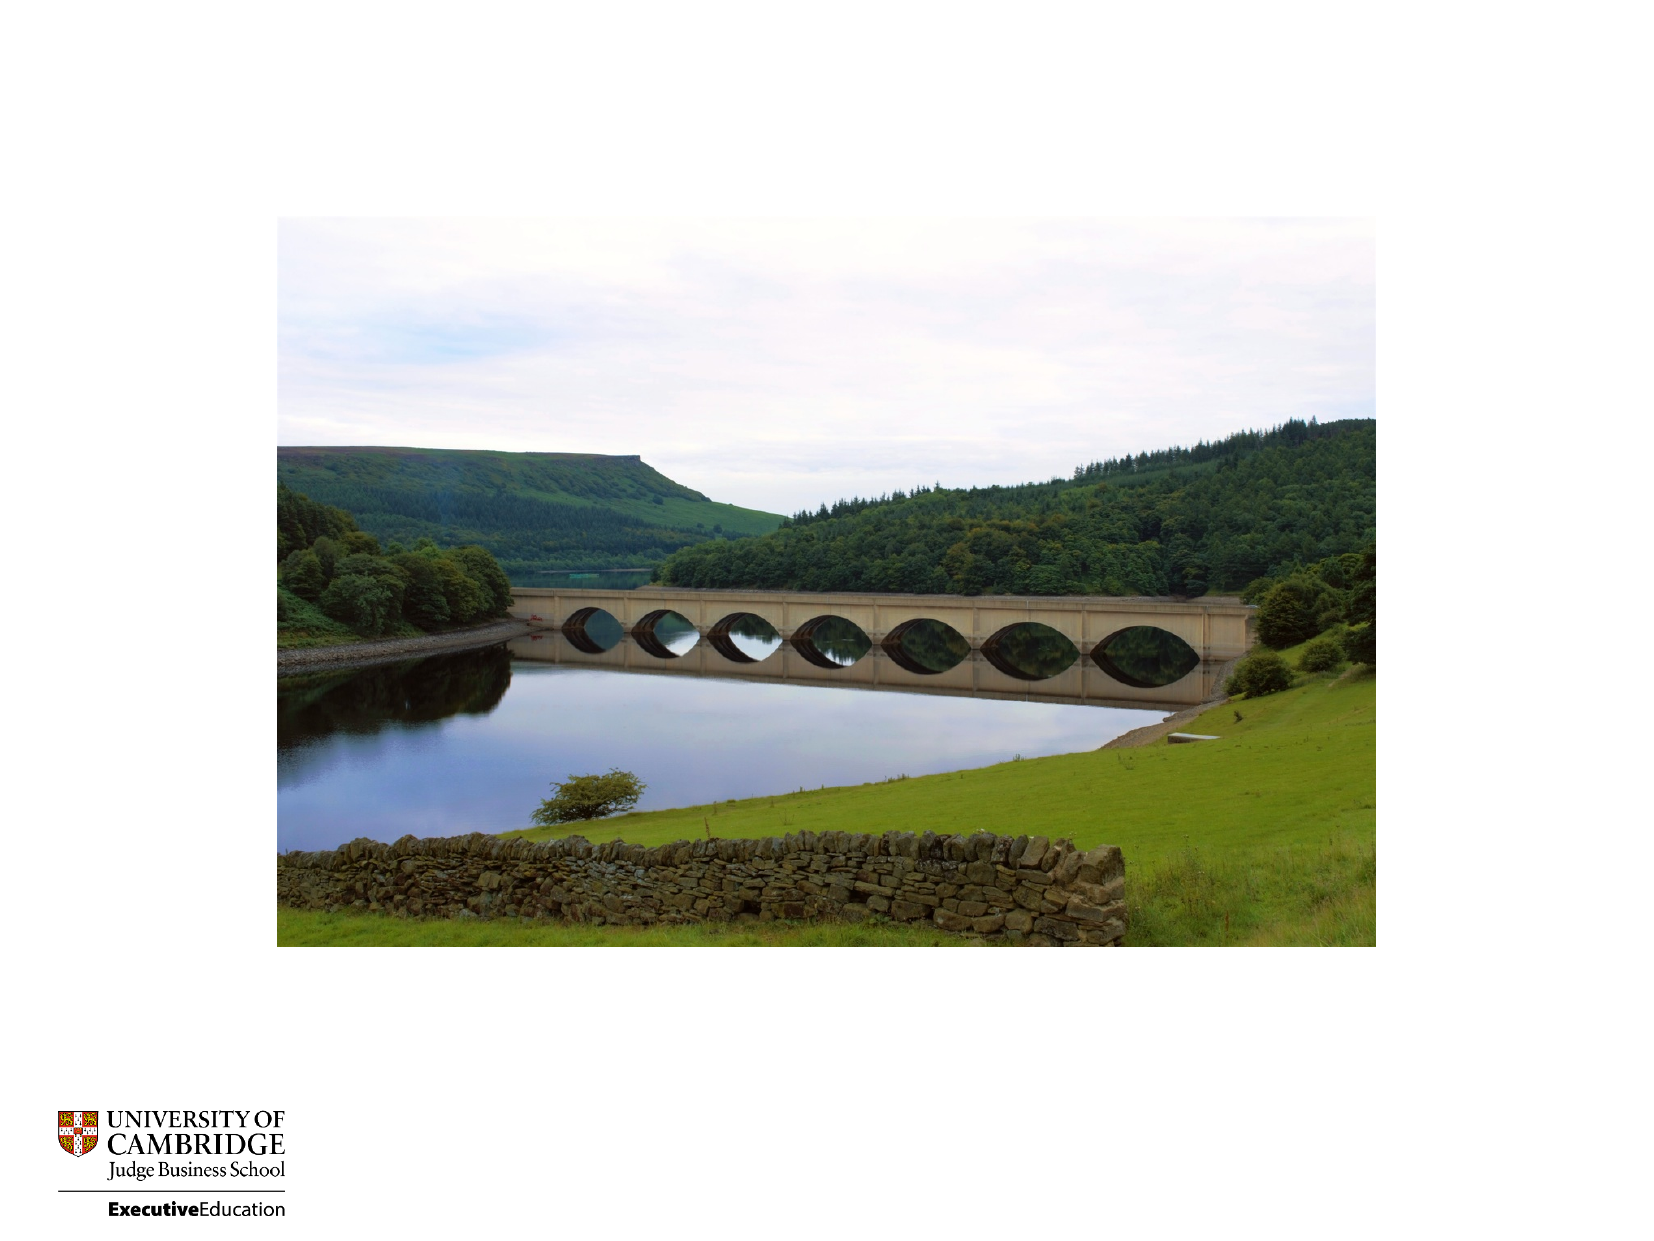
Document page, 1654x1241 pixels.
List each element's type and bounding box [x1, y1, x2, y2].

picture [58, 1110, 285, 1216]
picture [277, 216, 1377, 948]
